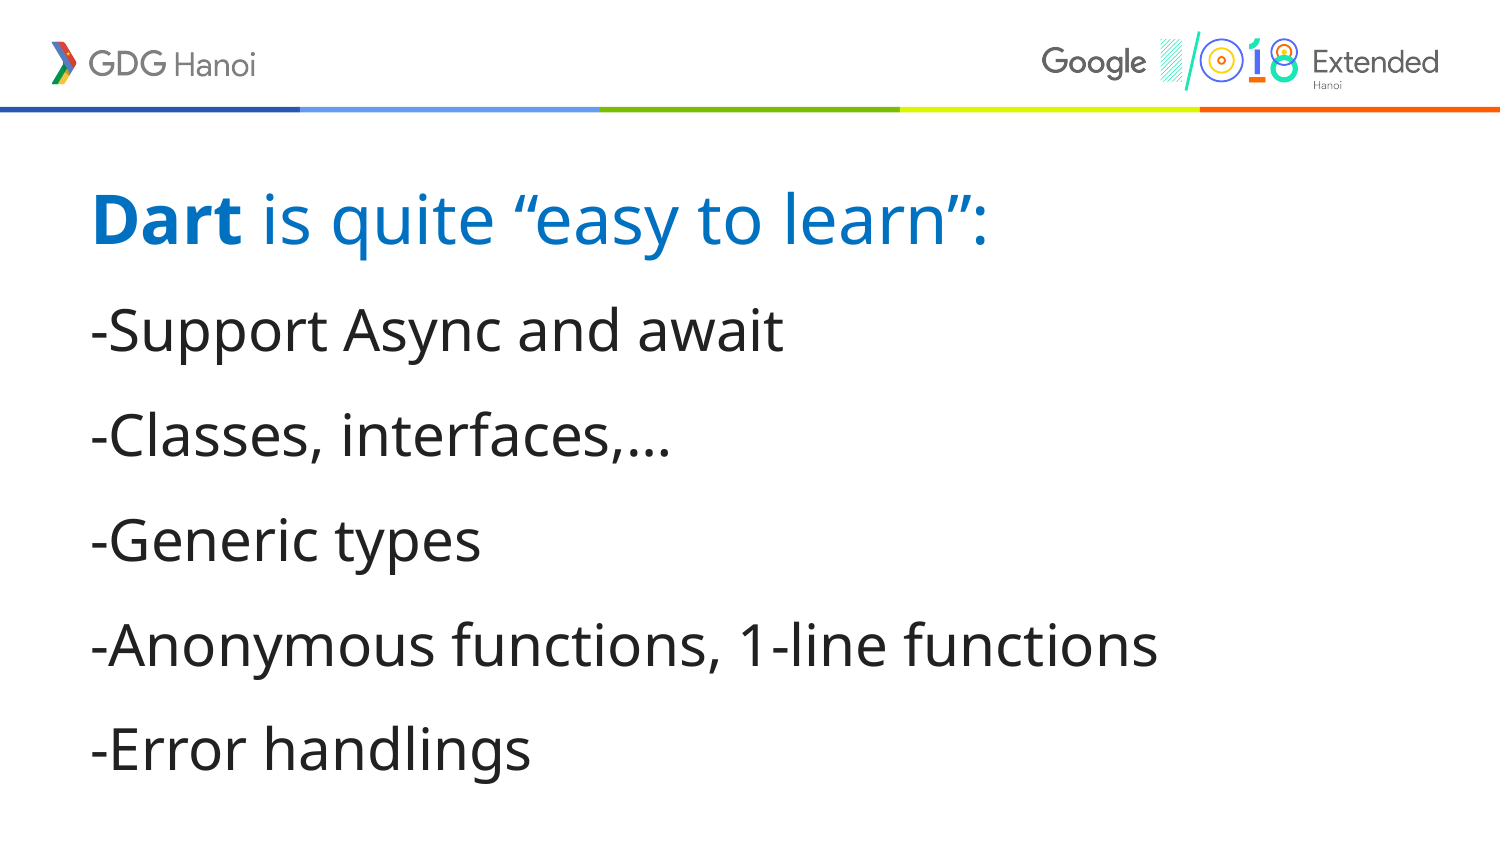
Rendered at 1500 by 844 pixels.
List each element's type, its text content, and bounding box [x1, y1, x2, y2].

title Agenda [37, 9, 1463, 98]
text_box Dart is quite “easy to learn”: -Support Async and await -Classes, interfaces,… -Generic types -Anonymous functions, 1-line functions -Error handlings [75, 119, 1410, 820]
picture [37, 32, 255, 91]
picture [1042, 30, 1438, 93]
